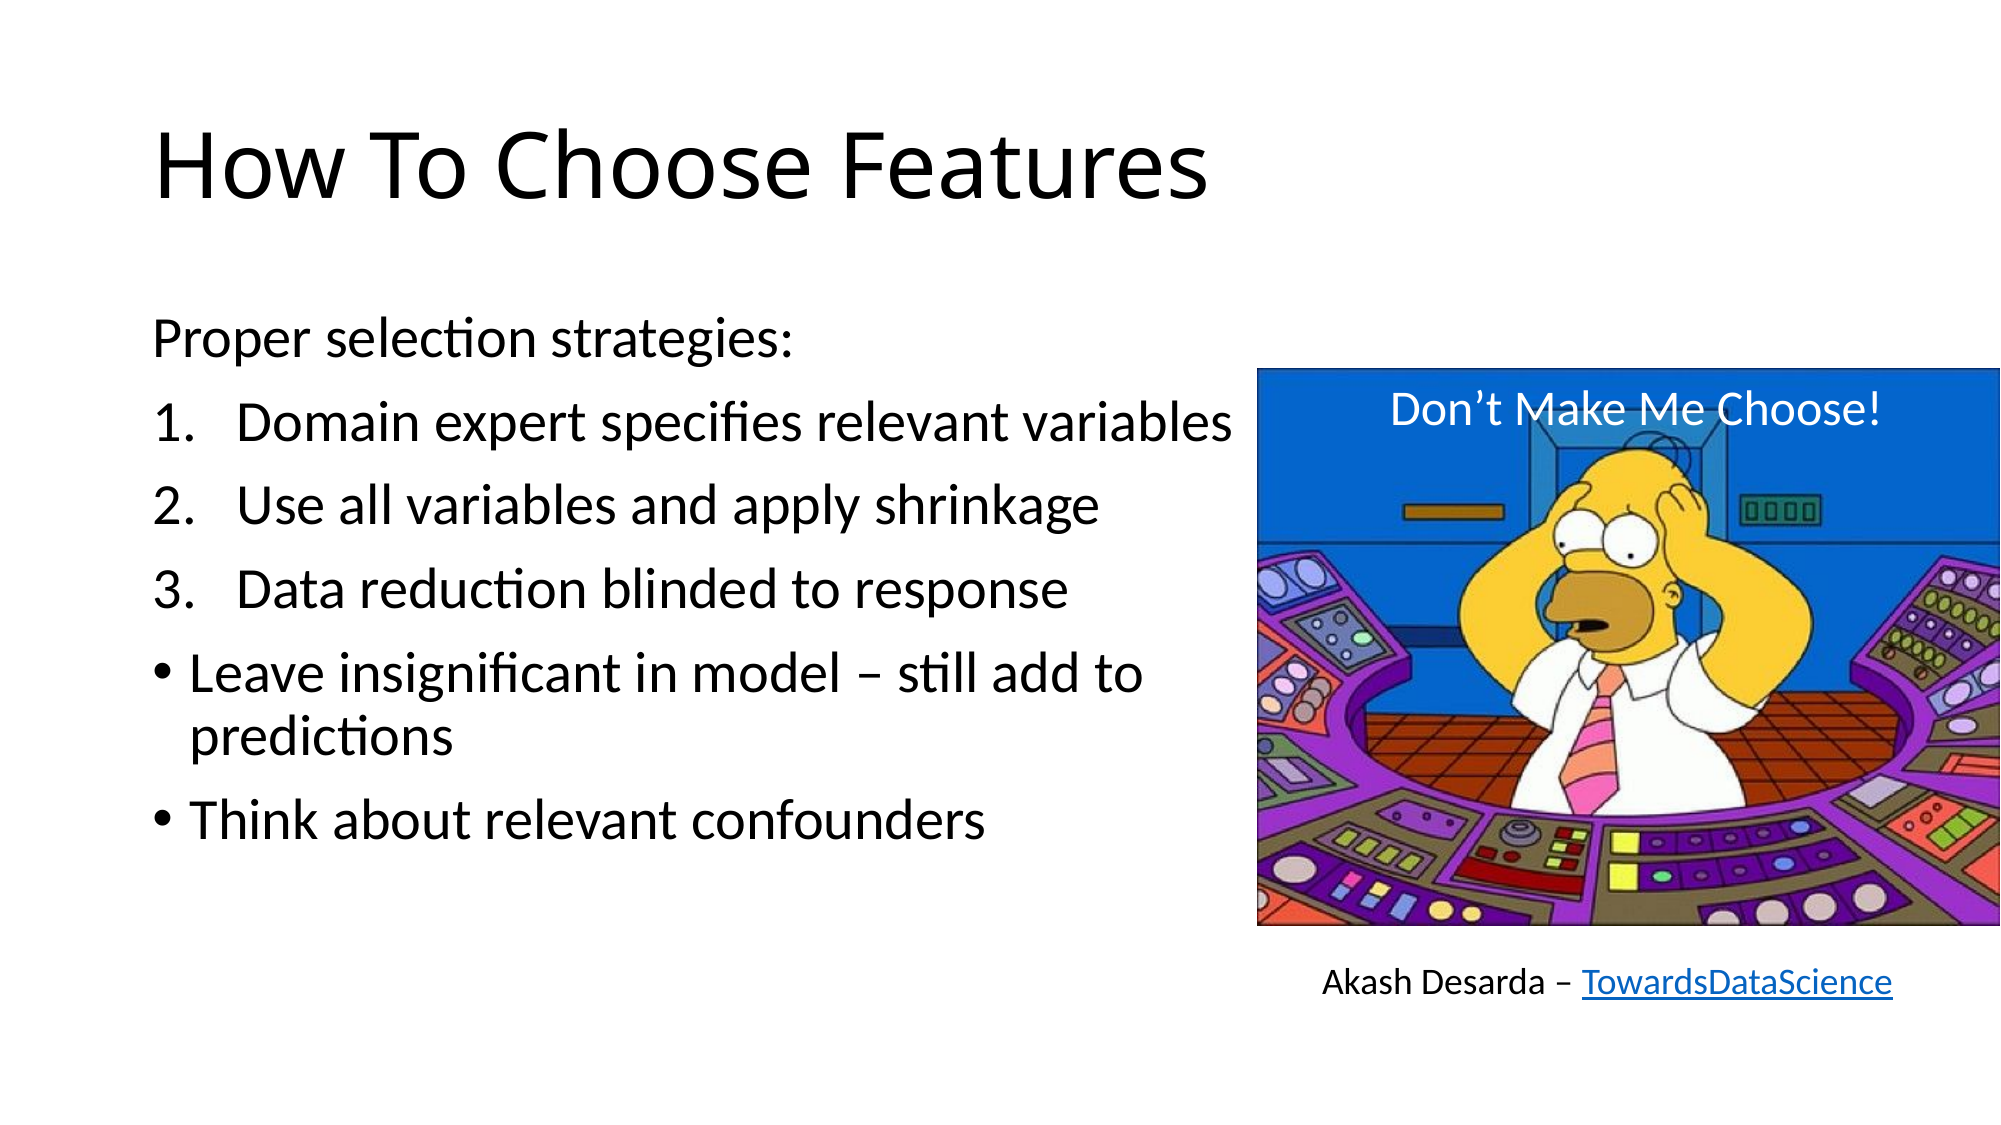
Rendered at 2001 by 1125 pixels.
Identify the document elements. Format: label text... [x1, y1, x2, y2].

text_box Akash Desarda – TowardsDataScience [1307, 949, 2000, 1055]
title How To Choose Features [137, 59, 1863, 278]
list Proper selection strategies: Domain expert specifies relevant variables Use all variables and apply shrinkage Data reduction blinded to response Leave insignificant in model – still add to predictions Think about relevant confounders [137, 299, 1258, 1014]
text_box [1257, 368, 2000, 926]
